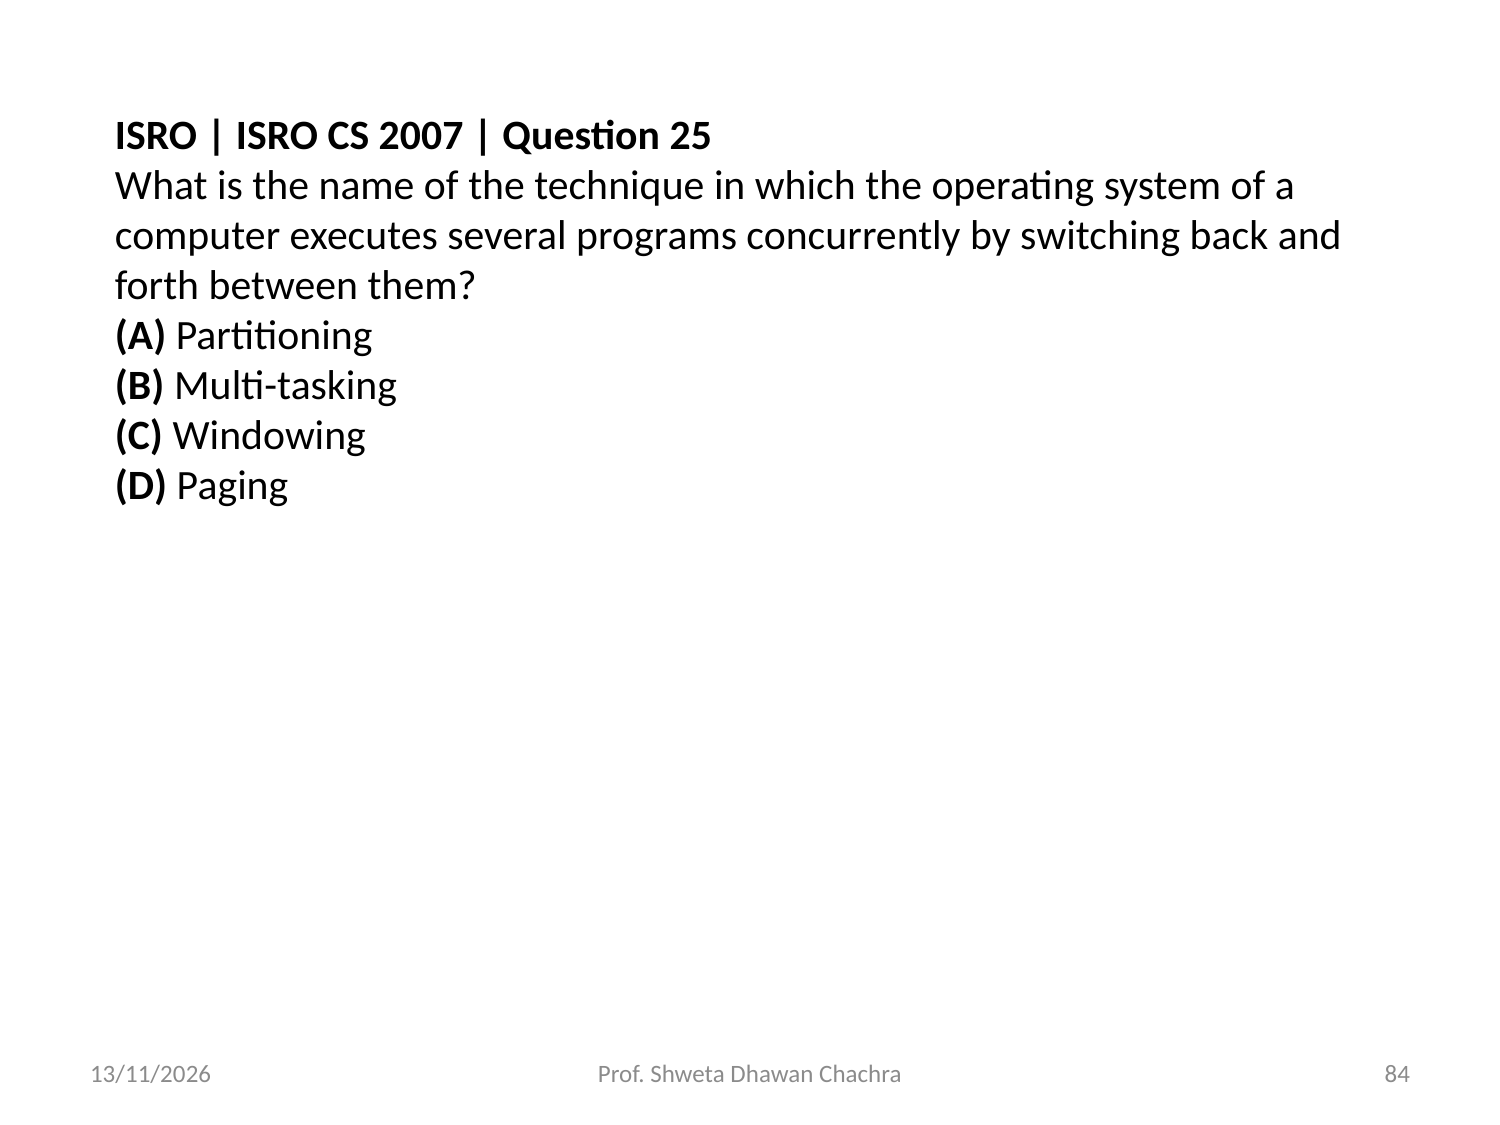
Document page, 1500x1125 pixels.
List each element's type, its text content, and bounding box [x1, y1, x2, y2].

slide_number 84 [1074, 1042, 1425, 1103]
text_box ISRO | ISRO CS 2007 | Question 25 What is the name of the technique in which the operating system of a computer executes several programs concurrently by switching back and forth between them? (A) Partitioning (B) Multi-tasking (C) Windowing (D) Paging [100, 100, 1388, 666]
footer Prof. Shweta Dhawan Chachra [512, 1042, 988, 1103]
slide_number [75, 1042, 425, 1103]
